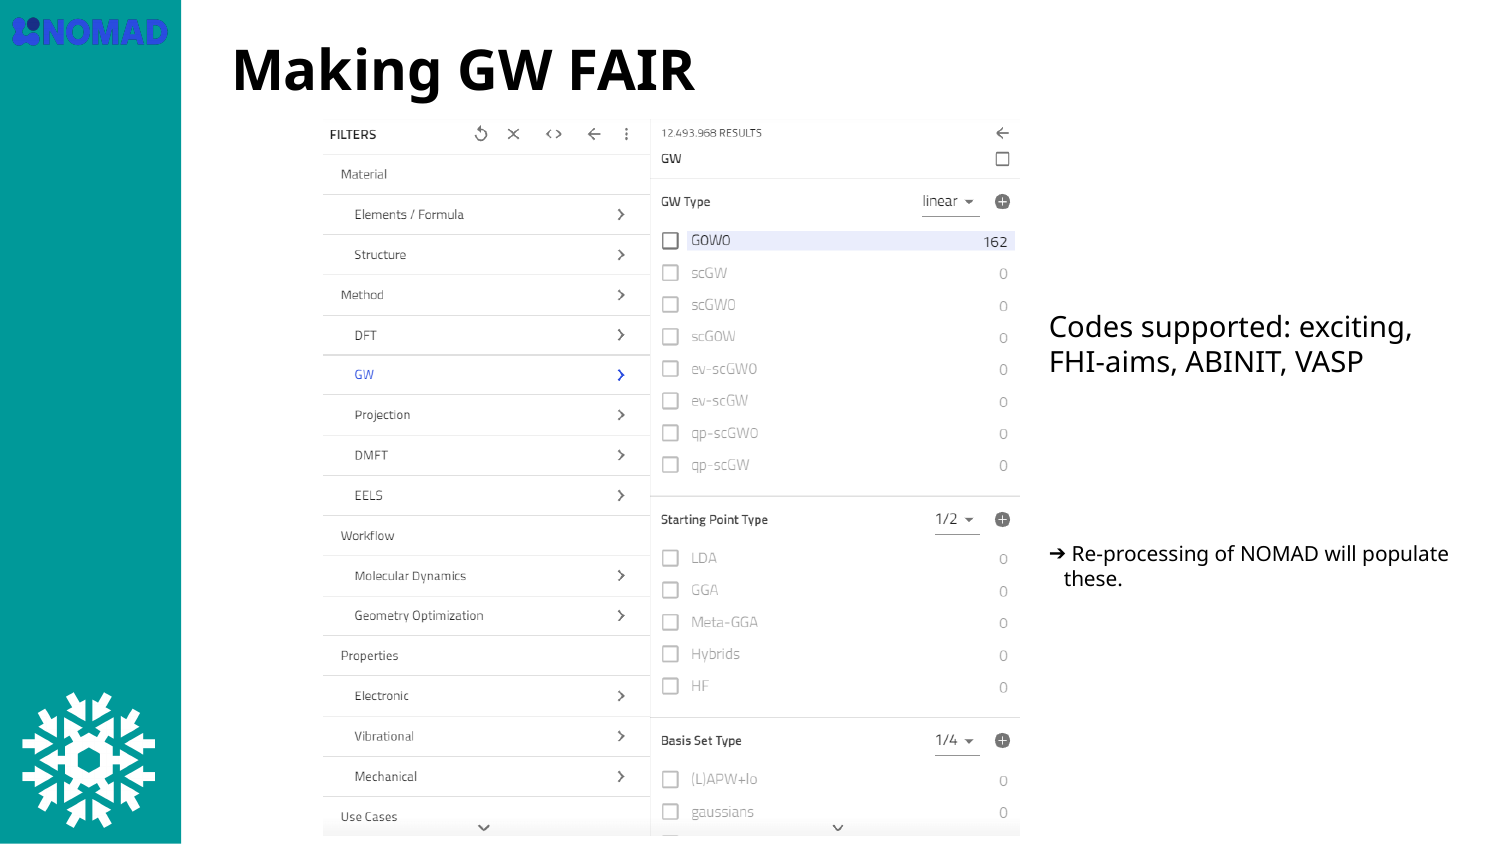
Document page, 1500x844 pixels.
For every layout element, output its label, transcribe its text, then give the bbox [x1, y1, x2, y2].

picture [323, 119, 1021, 836]
text_box Re-processing of NOMAD will populate these. [1033, 525, 1494, 805]
title Making GW FAIR [219, 28, 1460, 120]
picture [22, 692, 155, 828]
picture [11, 17, 168, 46]
text_box Codes supported: exciting, FHI-aims, ABINIT, VASP [1033, 293, 1479, 394]
